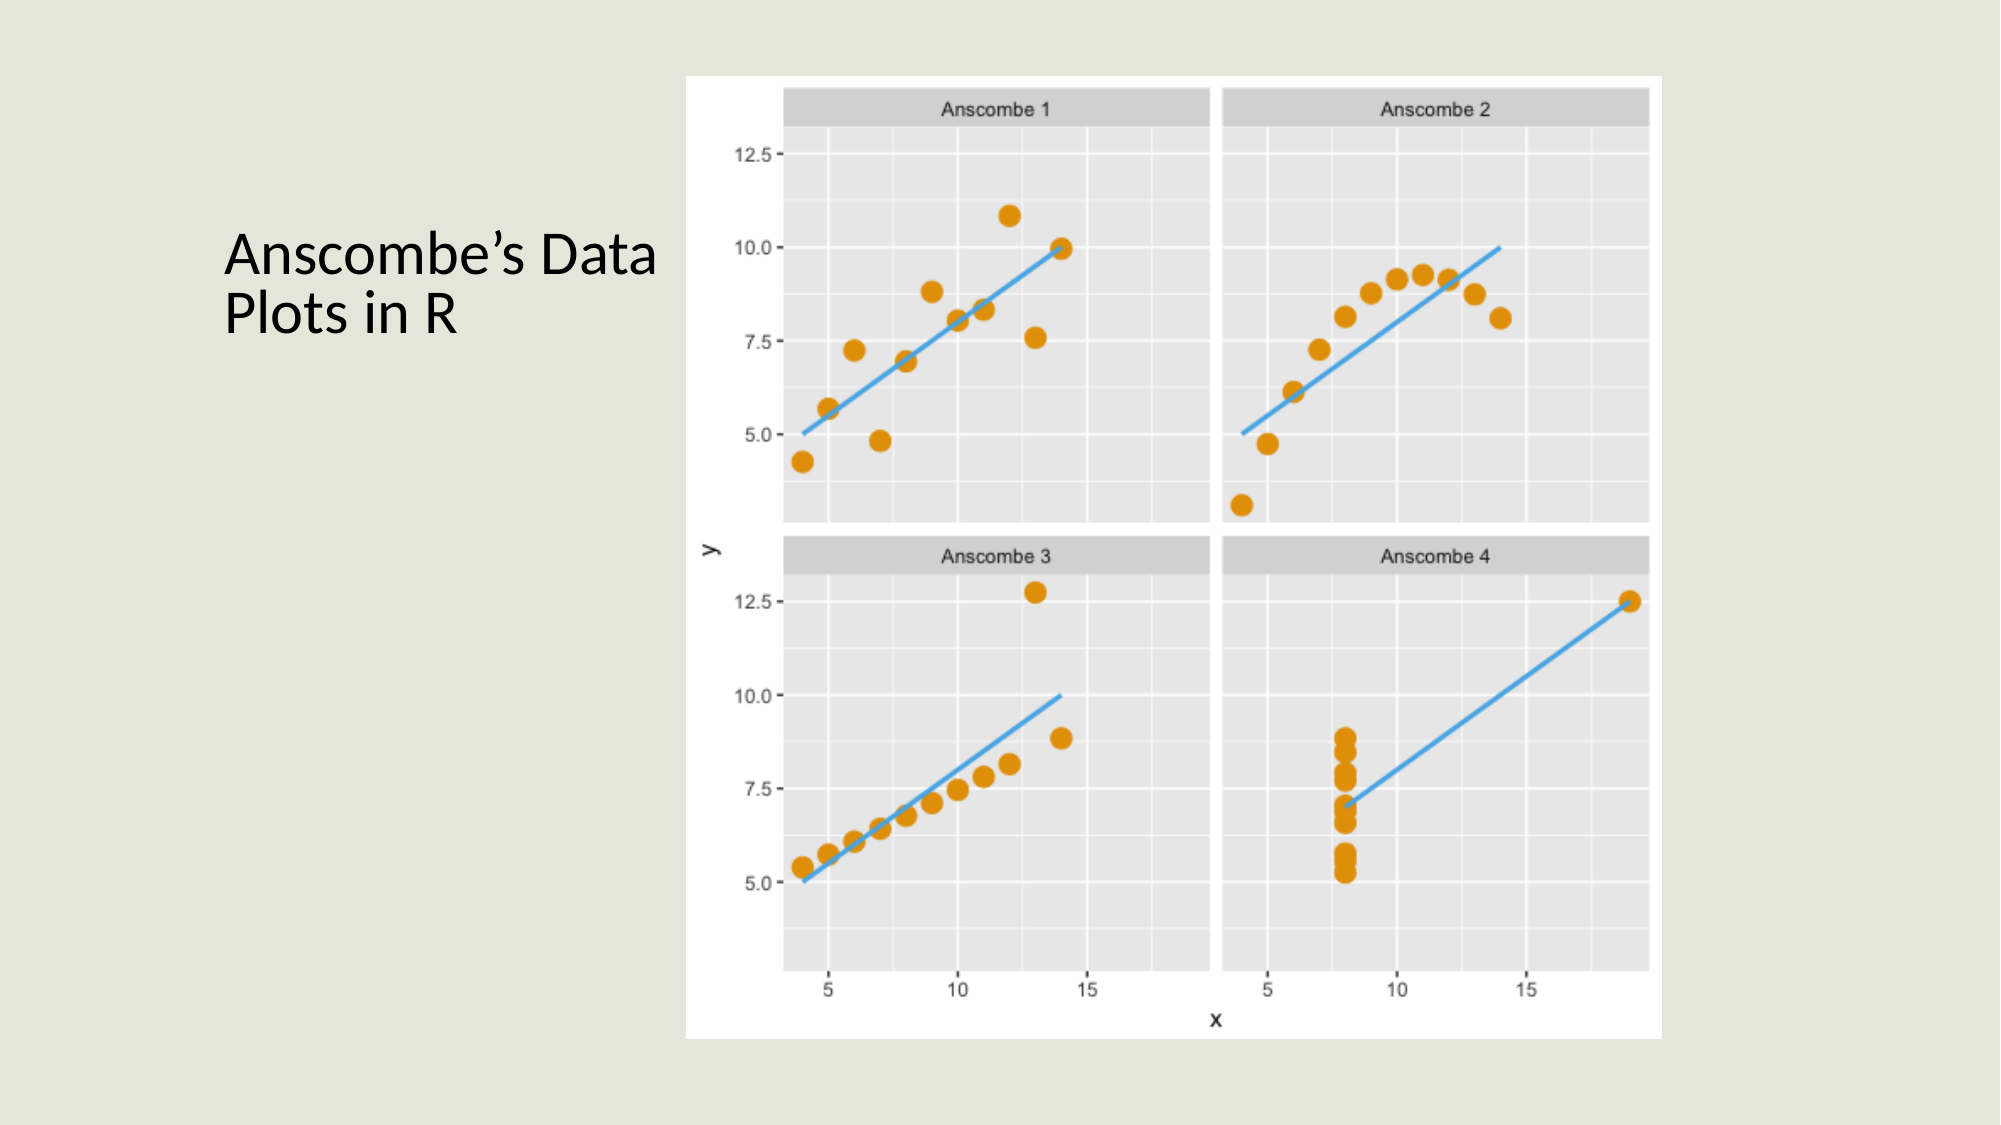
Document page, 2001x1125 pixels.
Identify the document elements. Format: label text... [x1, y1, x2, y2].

title Anscombe’s Data Plots in R [209, 121, 686, 452]
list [686, 76, 1662, 1039]
